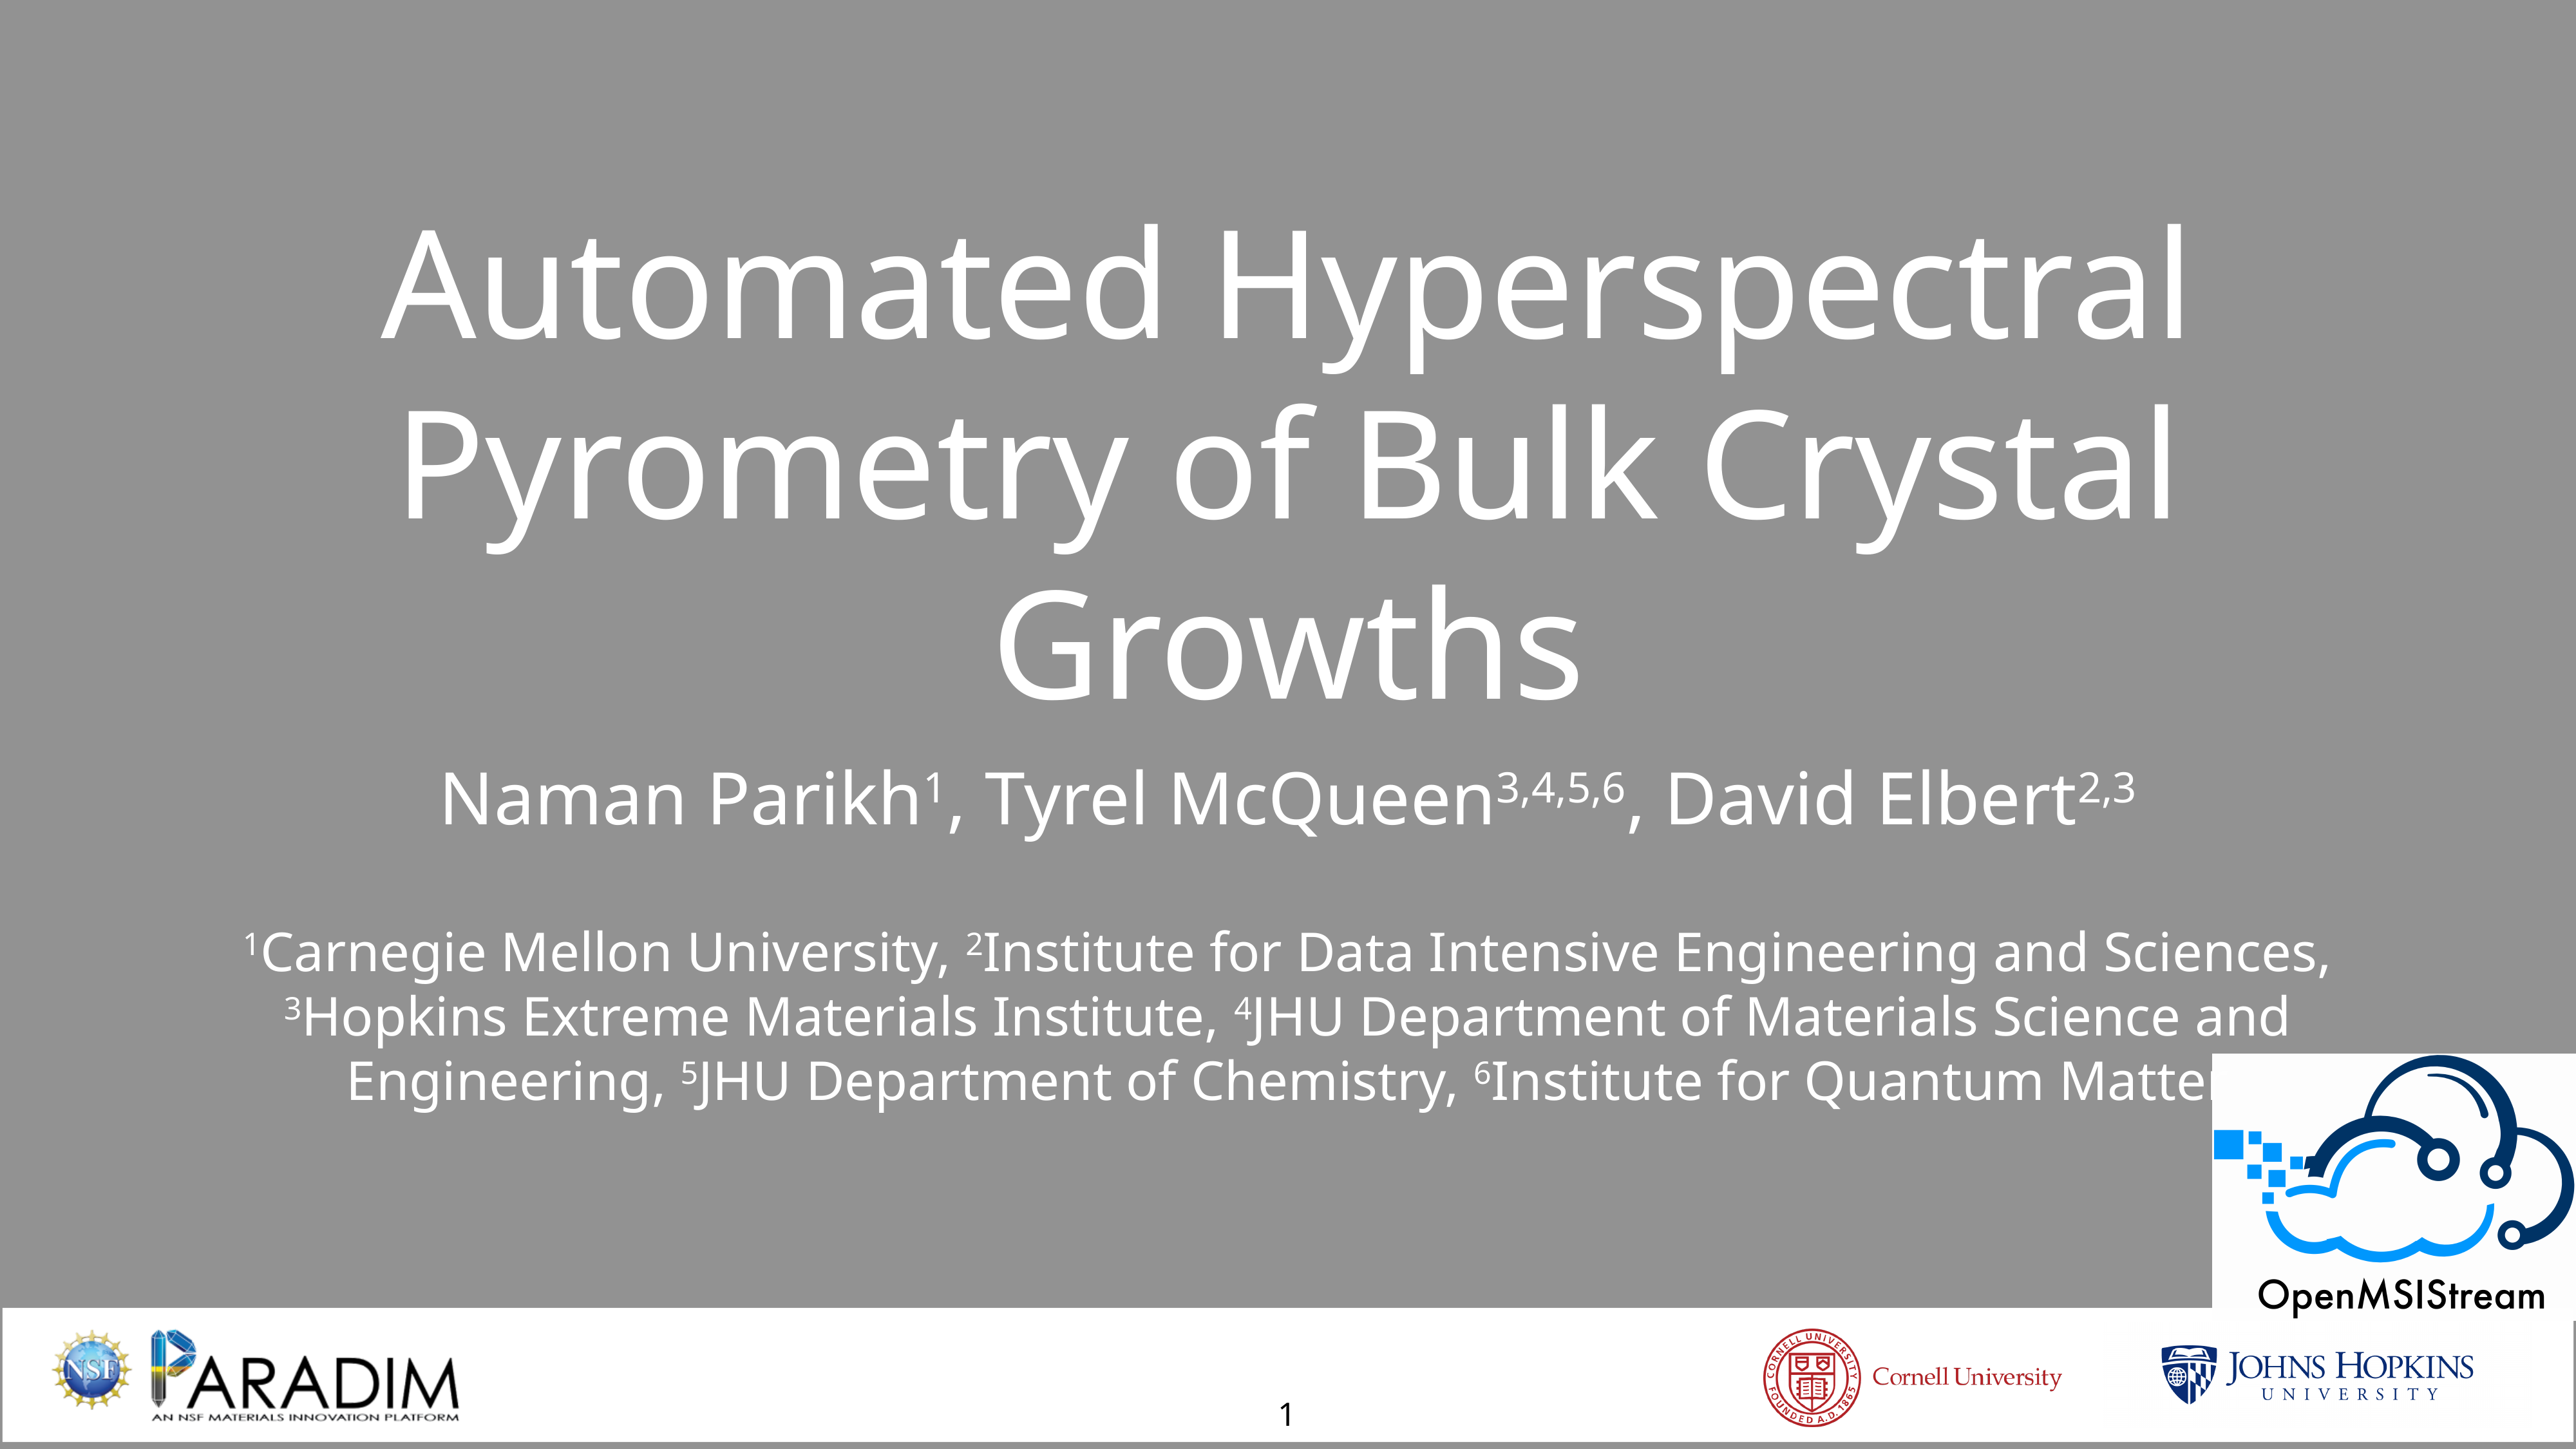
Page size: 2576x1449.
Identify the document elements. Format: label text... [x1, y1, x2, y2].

slide_number 1 [1263, 1388, 1312, 1437]
picture [2211, 1054, 2576, 1321]
text_box Naman Parikh1, Tyrel McQueen3,4,5,6, David Elbert2,3 1Carnegie Mellon University, 2Institute for Data Intensive Engineering and Sciences, 3Hopkins Extreme Materials Institute, 4JHU Department of Materials Science and Engineering, 5JHU Department of Chemistry, 6Institute for Quantum Matter [187, 747, 2389, 1156]
picture [44, 1322, 468, 1428]
picture [2103, 1322, 2532, 1428]
picture [1763, 1329, 2062, 1427]
text_box Automated Hyperspectral Pyrometry of Bulk Crystal Growths [187, 243, 2389, 734]
